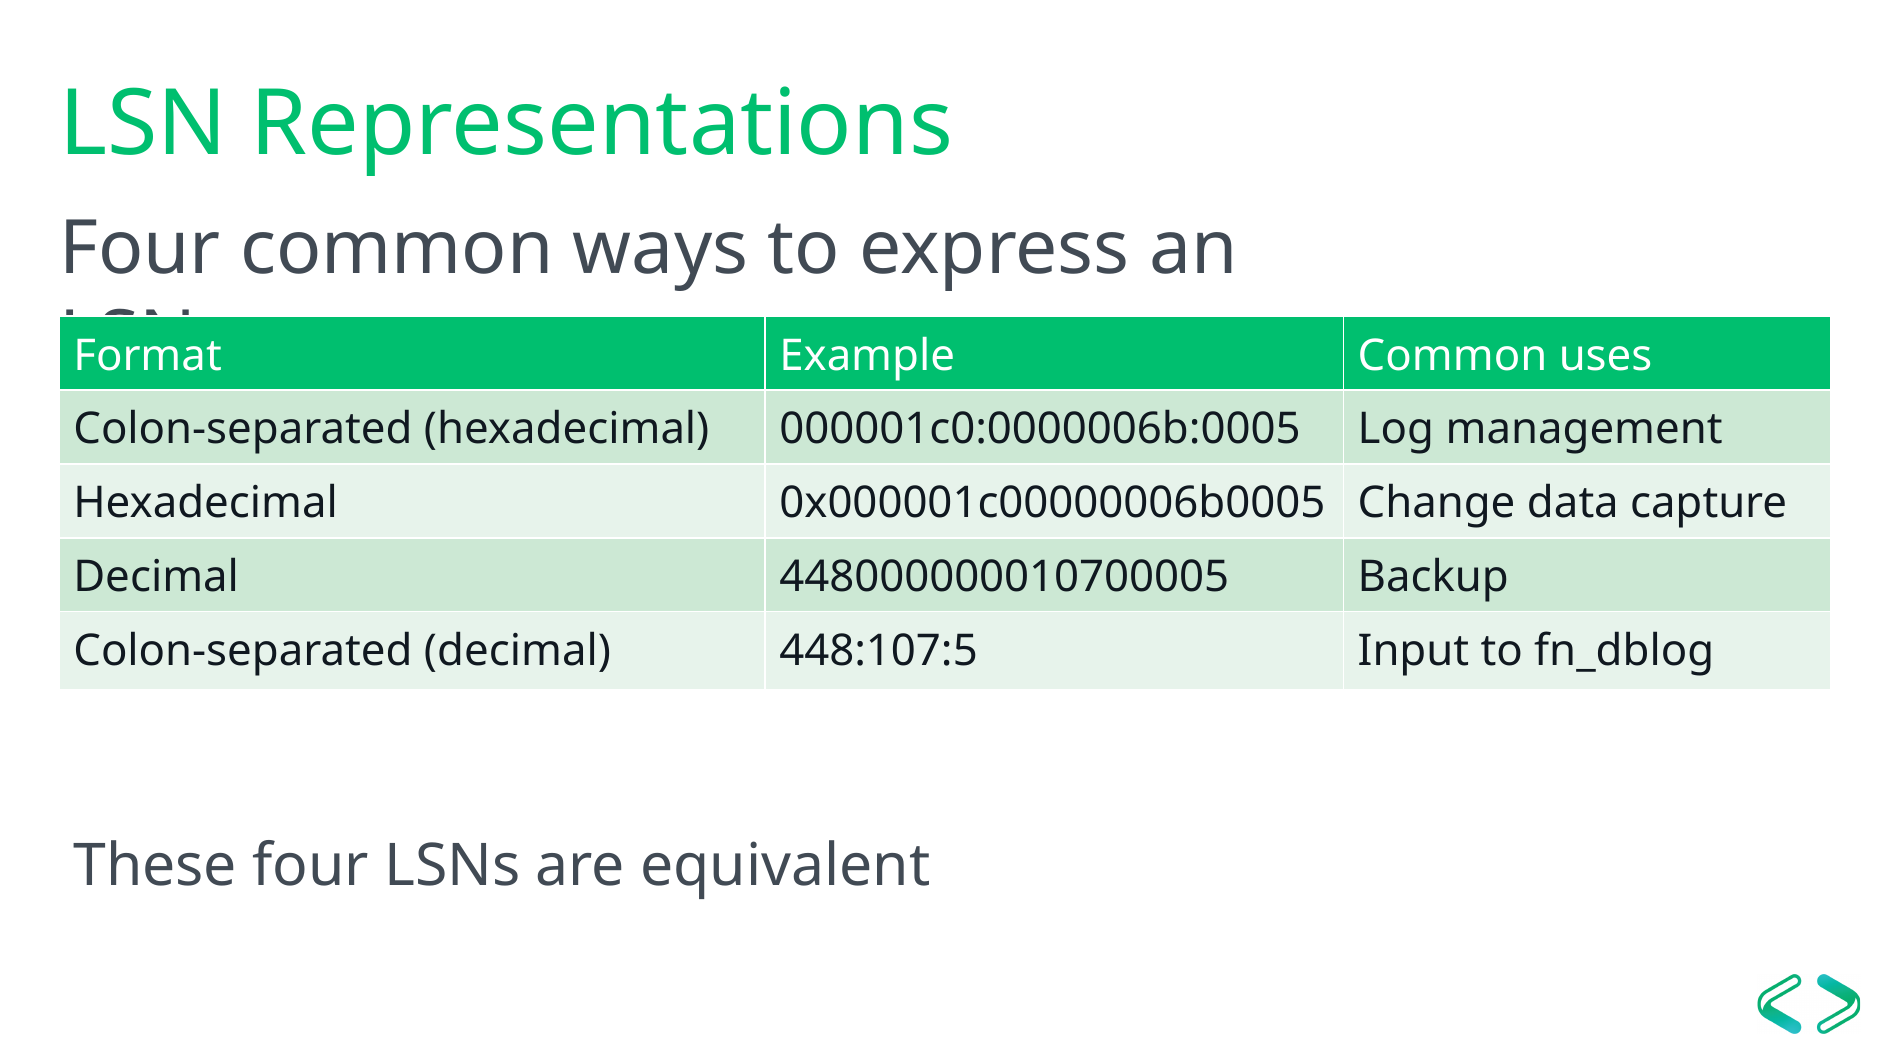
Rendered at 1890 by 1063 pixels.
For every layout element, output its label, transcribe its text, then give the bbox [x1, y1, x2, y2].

table_cell Colon-separated (hexadecimal) [60, 391, 764, 463]
table_cell 448:107:5 [766, 612, 1343, 689]
table_cell 000001c0:0000006b:0005 [766, 391, 1343, 463]
table_header Example [766, 317, 1343, 389]
text_box These four LSNs are equivalent [59, 815, 1335, 913]
table_cell Backup [1344, 539, 1830, 611]
table_cell 0x000001c00000006b0005 [766, 465, 1343, 537]
table_cell Input to fn_dblog [1344, 612, 1830, 689]
table_header Format [60, 317, 764, 389]
table_cell Hexadecimal [60, 465, 764, 537]
list Four common ways to express an LSN [59, 198, 1335, 296]
table_cell Decimal [60, 539, 764, 611]
table_cell Change data capture [1344, 465, 1830, 537]
title LSN Representations [59, 59, 1831, 178]
table_cell Colon-separated (decimal) [60, 612, 764, 689]
table_header Common uses [1344, 317, 1830, 389]
table_cell 448000000010700005 [766, 539, 1343, 611]
table_cell Log management [1344, 391, 1830, 463]
